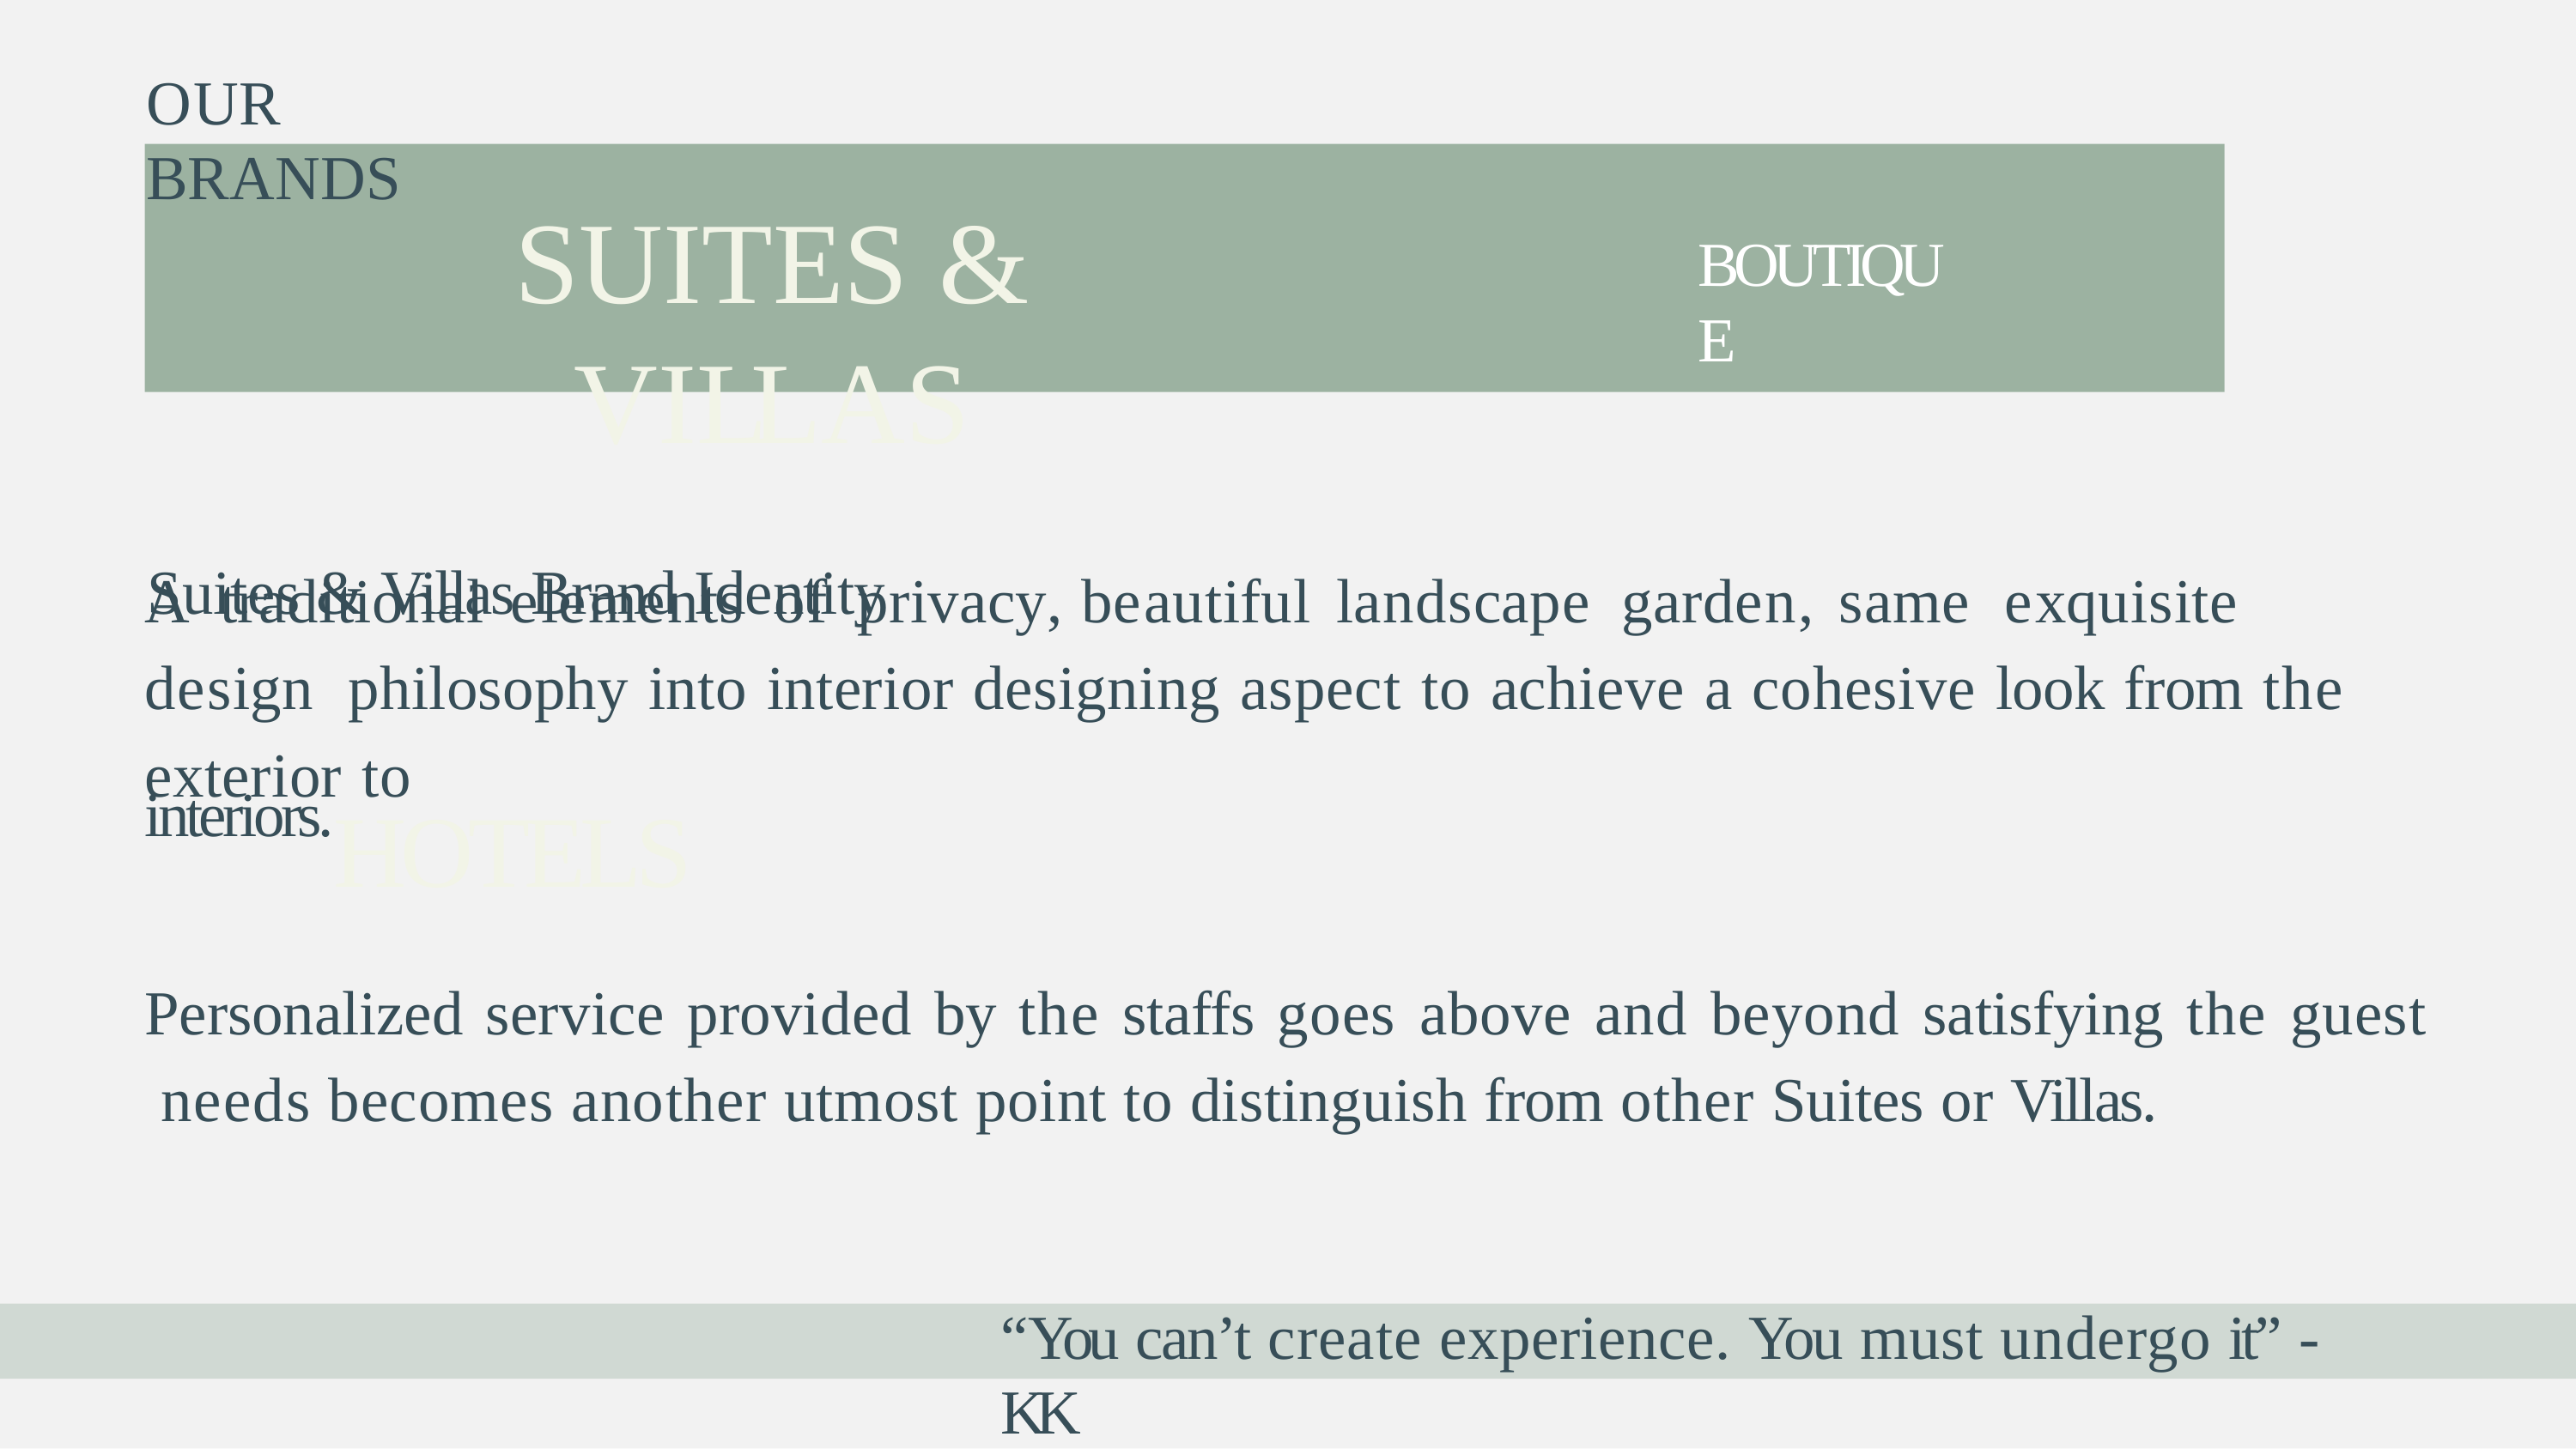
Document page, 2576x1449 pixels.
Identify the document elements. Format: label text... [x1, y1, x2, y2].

text_box BOUTIQUE [1696, 221, 1975, 374]
text_box A traditional elements of privacy, beautiful landscape garden, same exquisite design philosophy into interior designing aspect to achieve a cohesive look from the exterior to interiors.HOTELS Personalized service provided by the staffs goes above and beyond satisfying the guest needs becomes another utmost point to distinguish from other Suites or Villas. [139, 546, 2437, 1135]
text_box “You can’t create experience. You must undergo it” - KK [999, 1294, 2404, 1447]
text_box [493, 143, 2225, 392]
text_box [2404, 1303, 2576, 1379]
text_box SUITES & VILLAS Suites & Villas Brand Identity [145, 185, 1175, 546]
title OUR BRANDS [144, 60, 493, 305]
text_box [0, 1303, 999, 1379]
